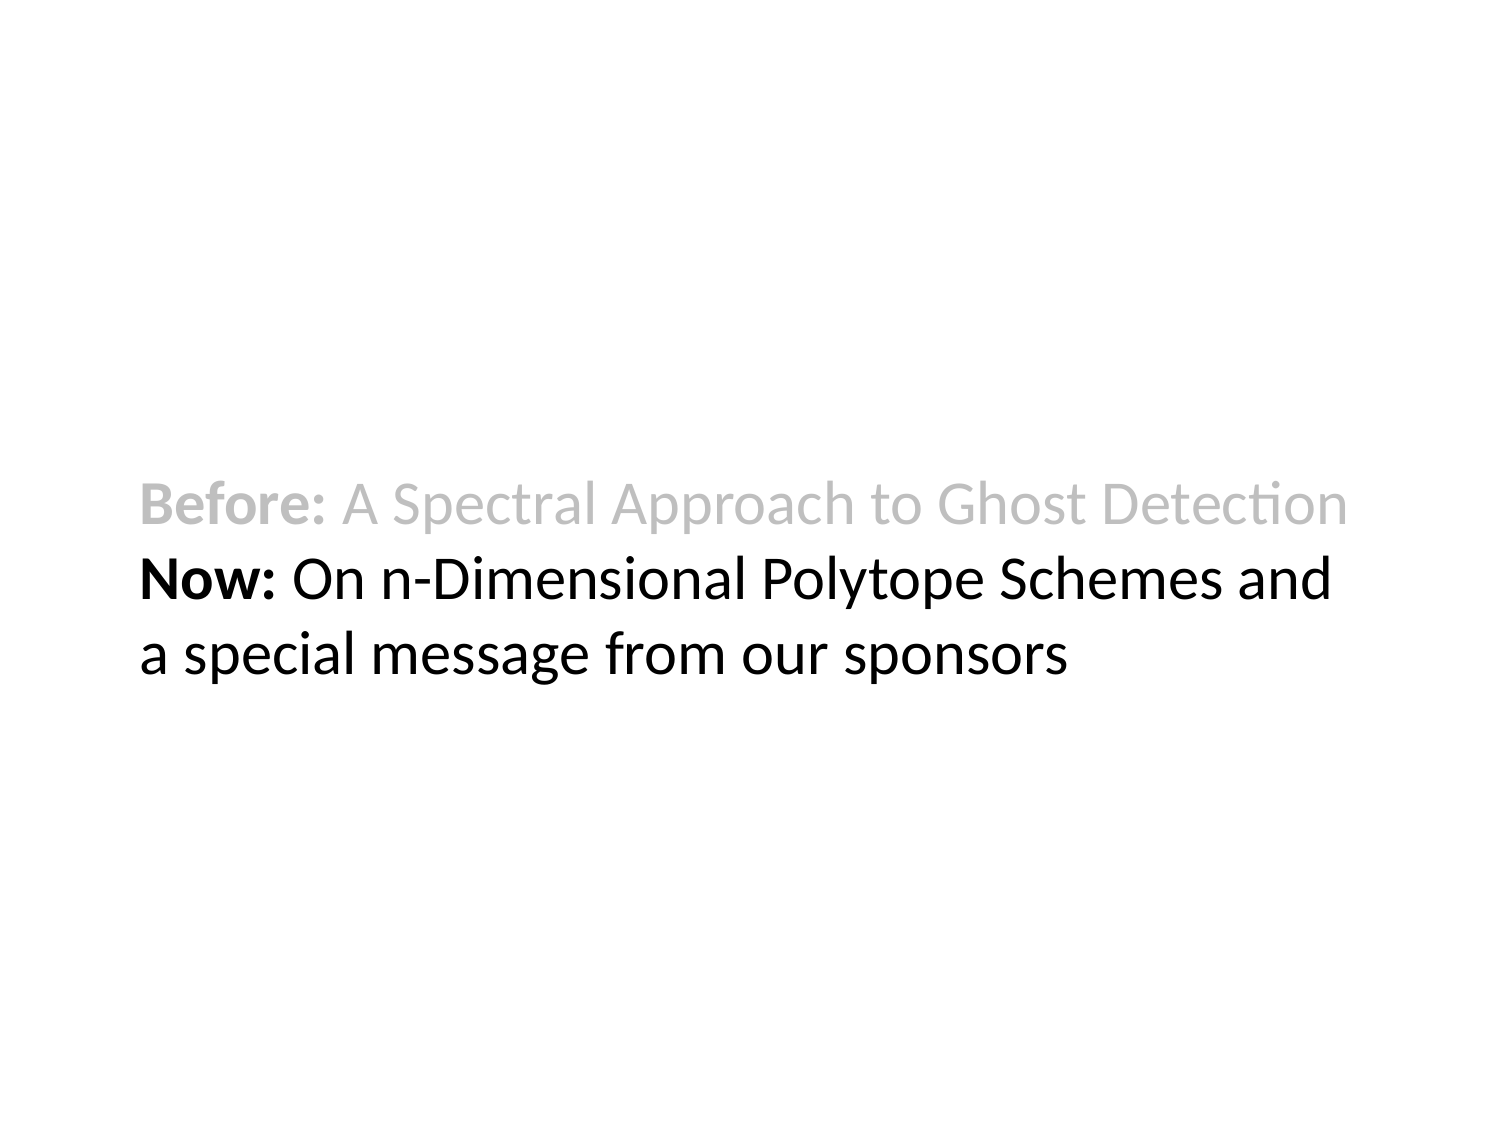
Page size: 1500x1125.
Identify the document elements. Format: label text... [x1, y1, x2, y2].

text_box Before: A Spectral Approach to Ghost Detection Now: On n-Dimensional Polytope Schemes and a special message from our sponsors [125, 454, 1375, 695]
